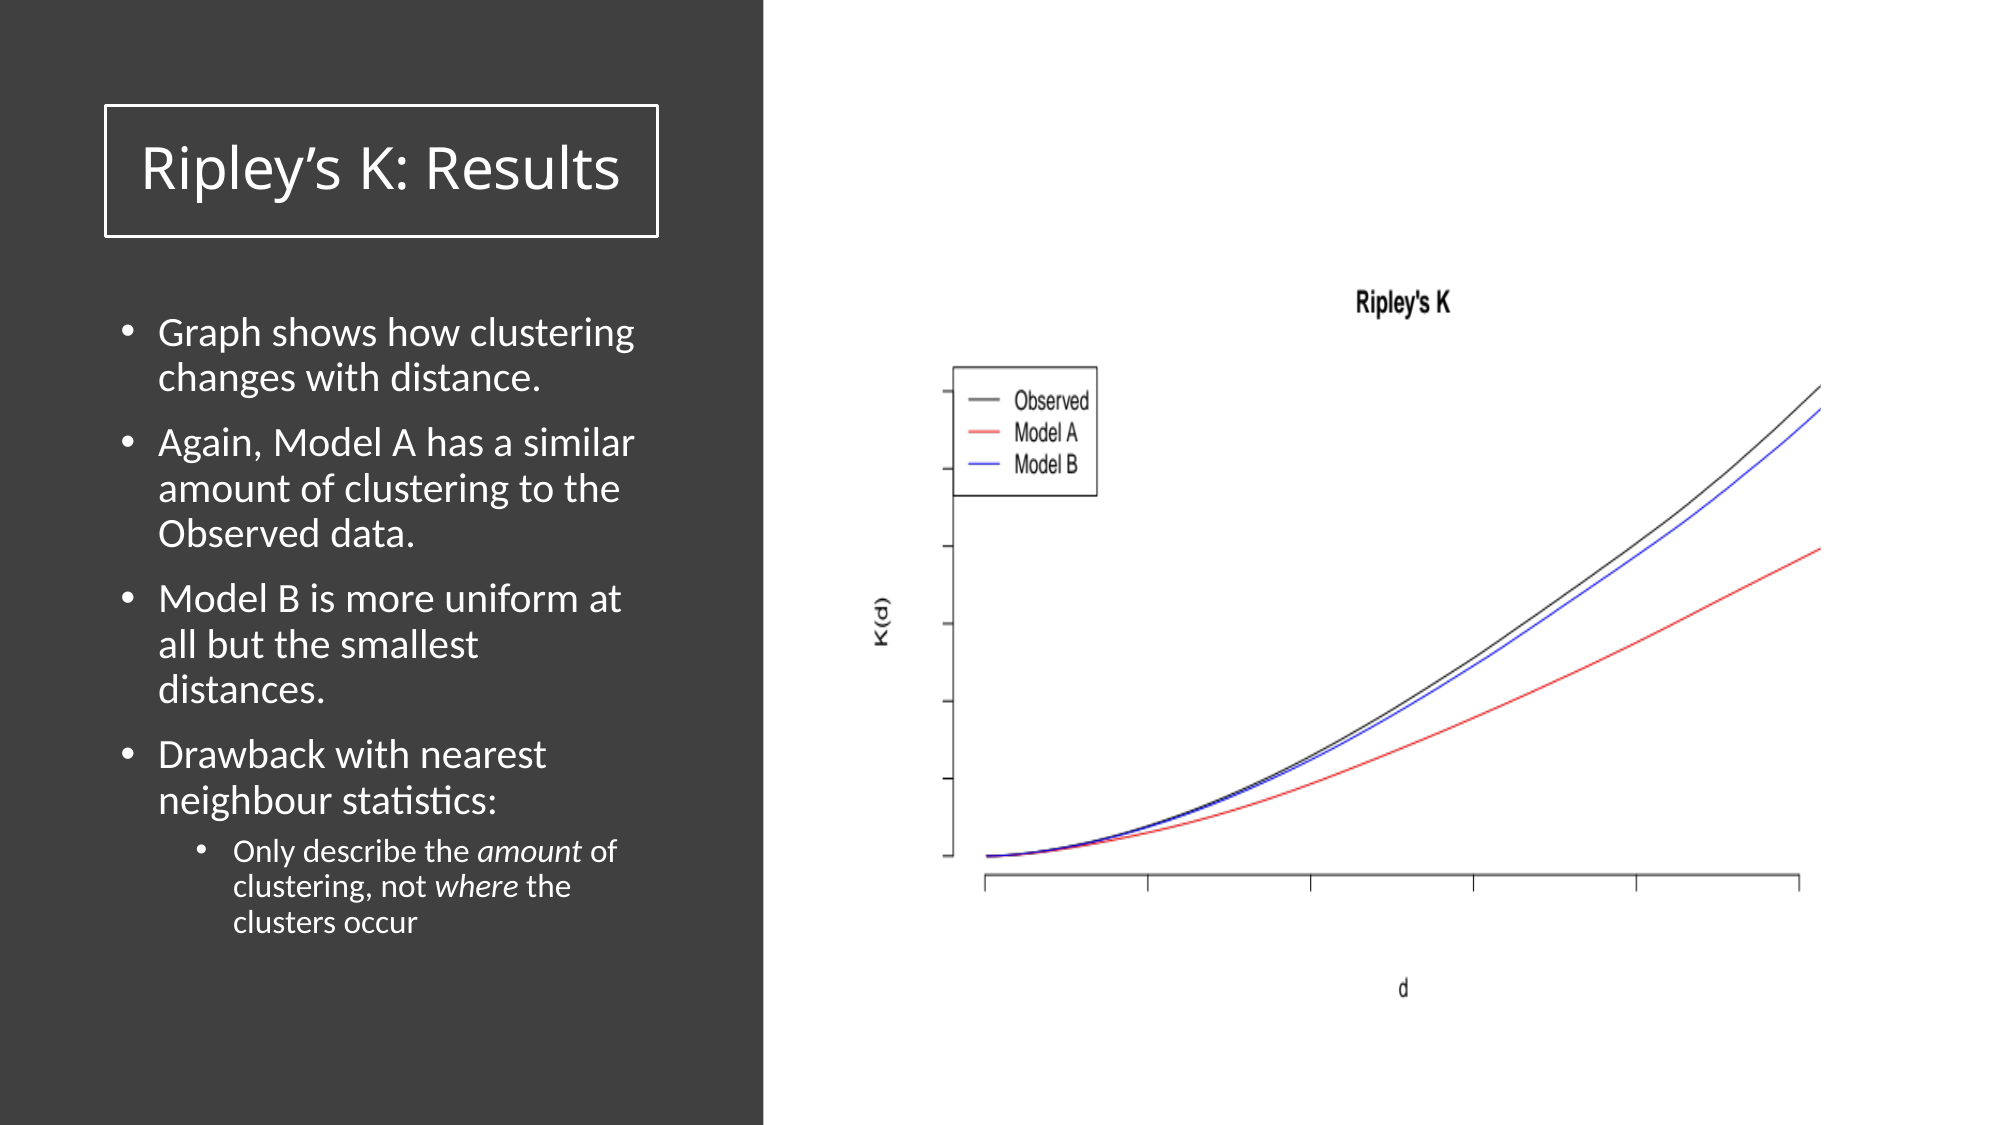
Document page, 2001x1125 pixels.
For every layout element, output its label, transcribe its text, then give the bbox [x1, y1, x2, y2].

list Graph shows how clustering changes with distance. Again, Model A has a similar amount of clustering to the Observed data. Model B is more uniform at all but the smallest distances. Drawback with nearest neighbour statistics: Only describe the amount of clustering, not where the clusters occur [105, 302, 658, 1036]
picture [869, 236, 1895, 1036]
title Ripley’s K: Results [105, 105, 658, 237]
text_box [0, 0, 764, 1125]
